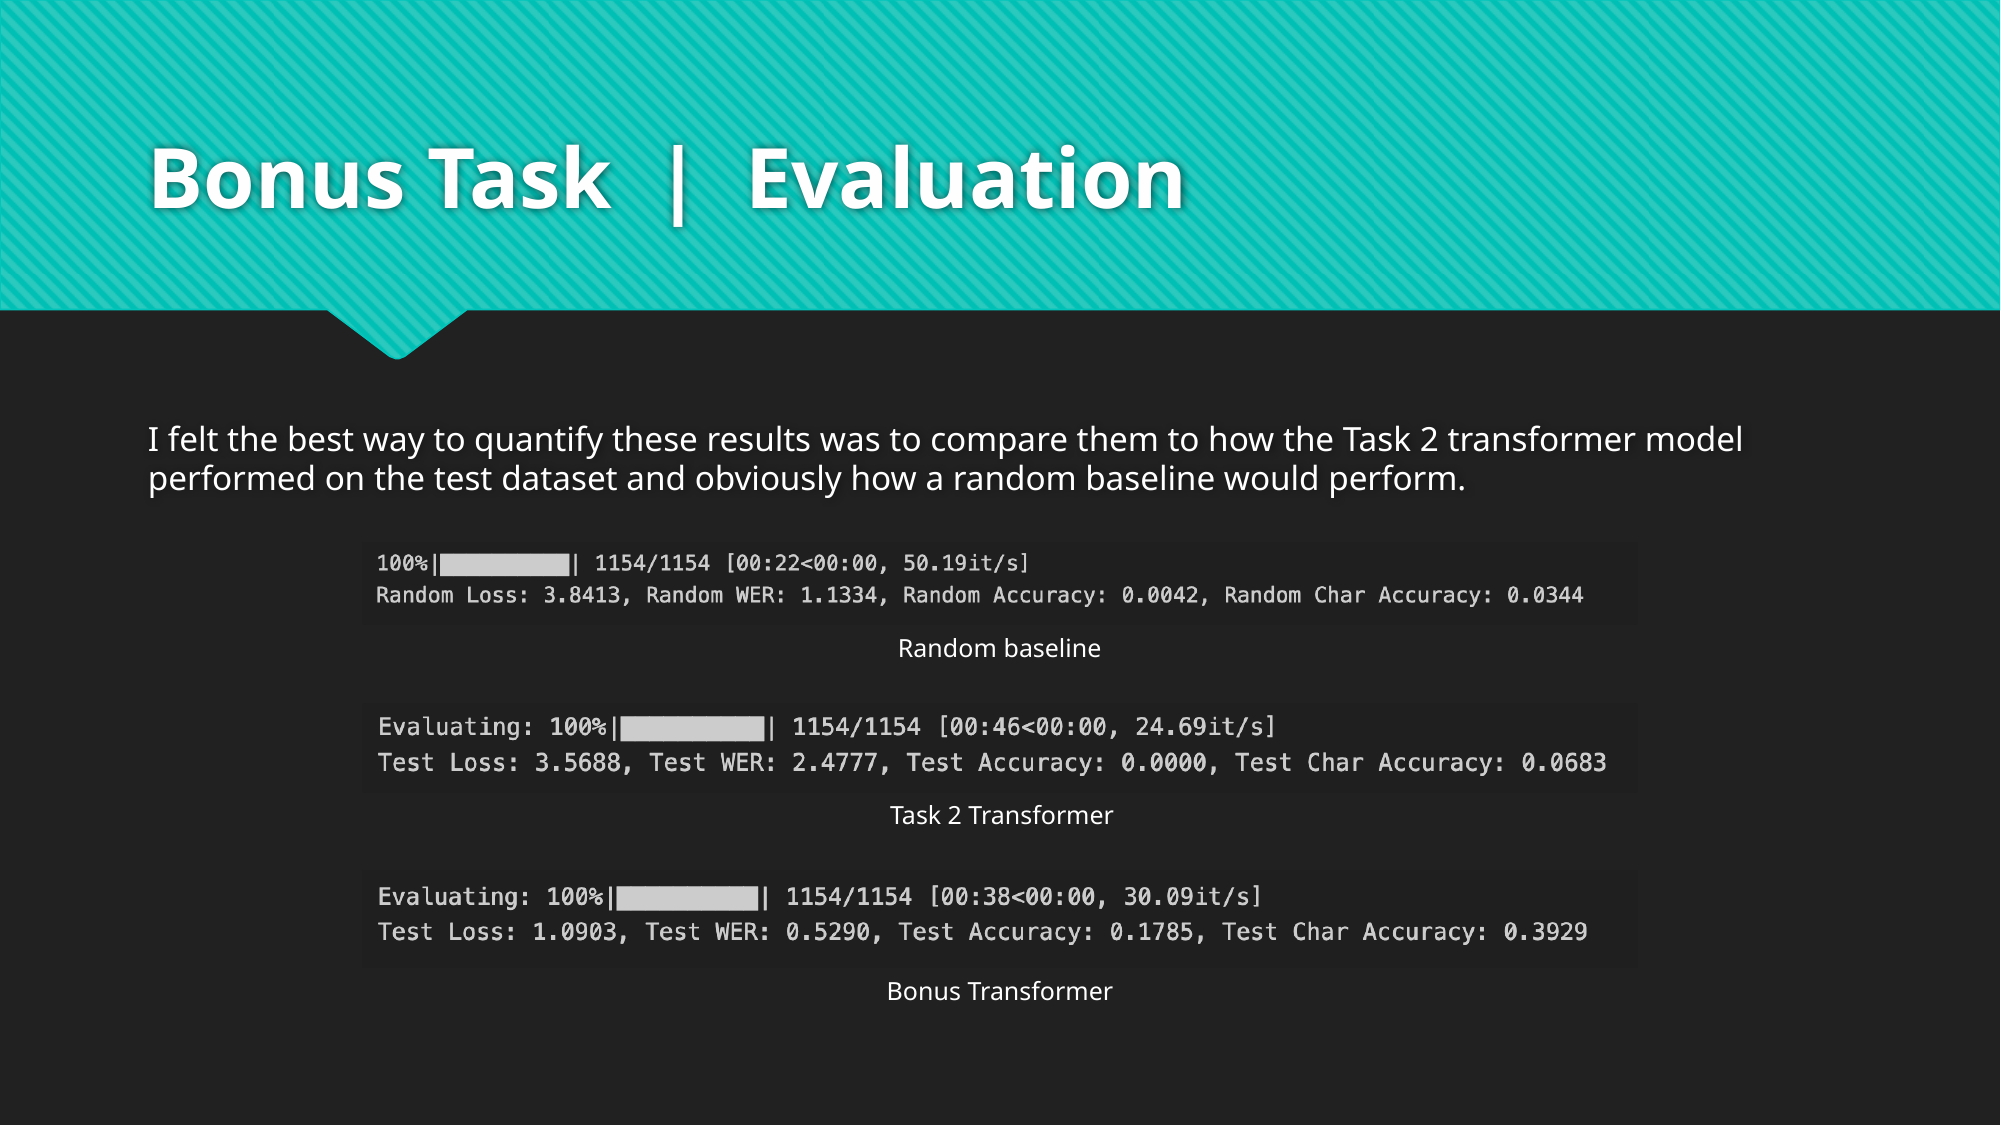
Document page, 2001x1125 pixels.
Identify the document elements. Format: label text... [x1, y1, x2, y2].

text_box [362, 703, 1638, 838]
list I felt the best way to quantify these results was to compare them to how the Task 2 transformer model performed on the test dataset and obviously how a random baseline would perform. [132, 410, 1868, 1113]
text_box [362, 870, 1638, 1014]
title Bonus Task | Evaluation [132, 73, 1868, 233]
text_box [362, 541, 1638, 671]
